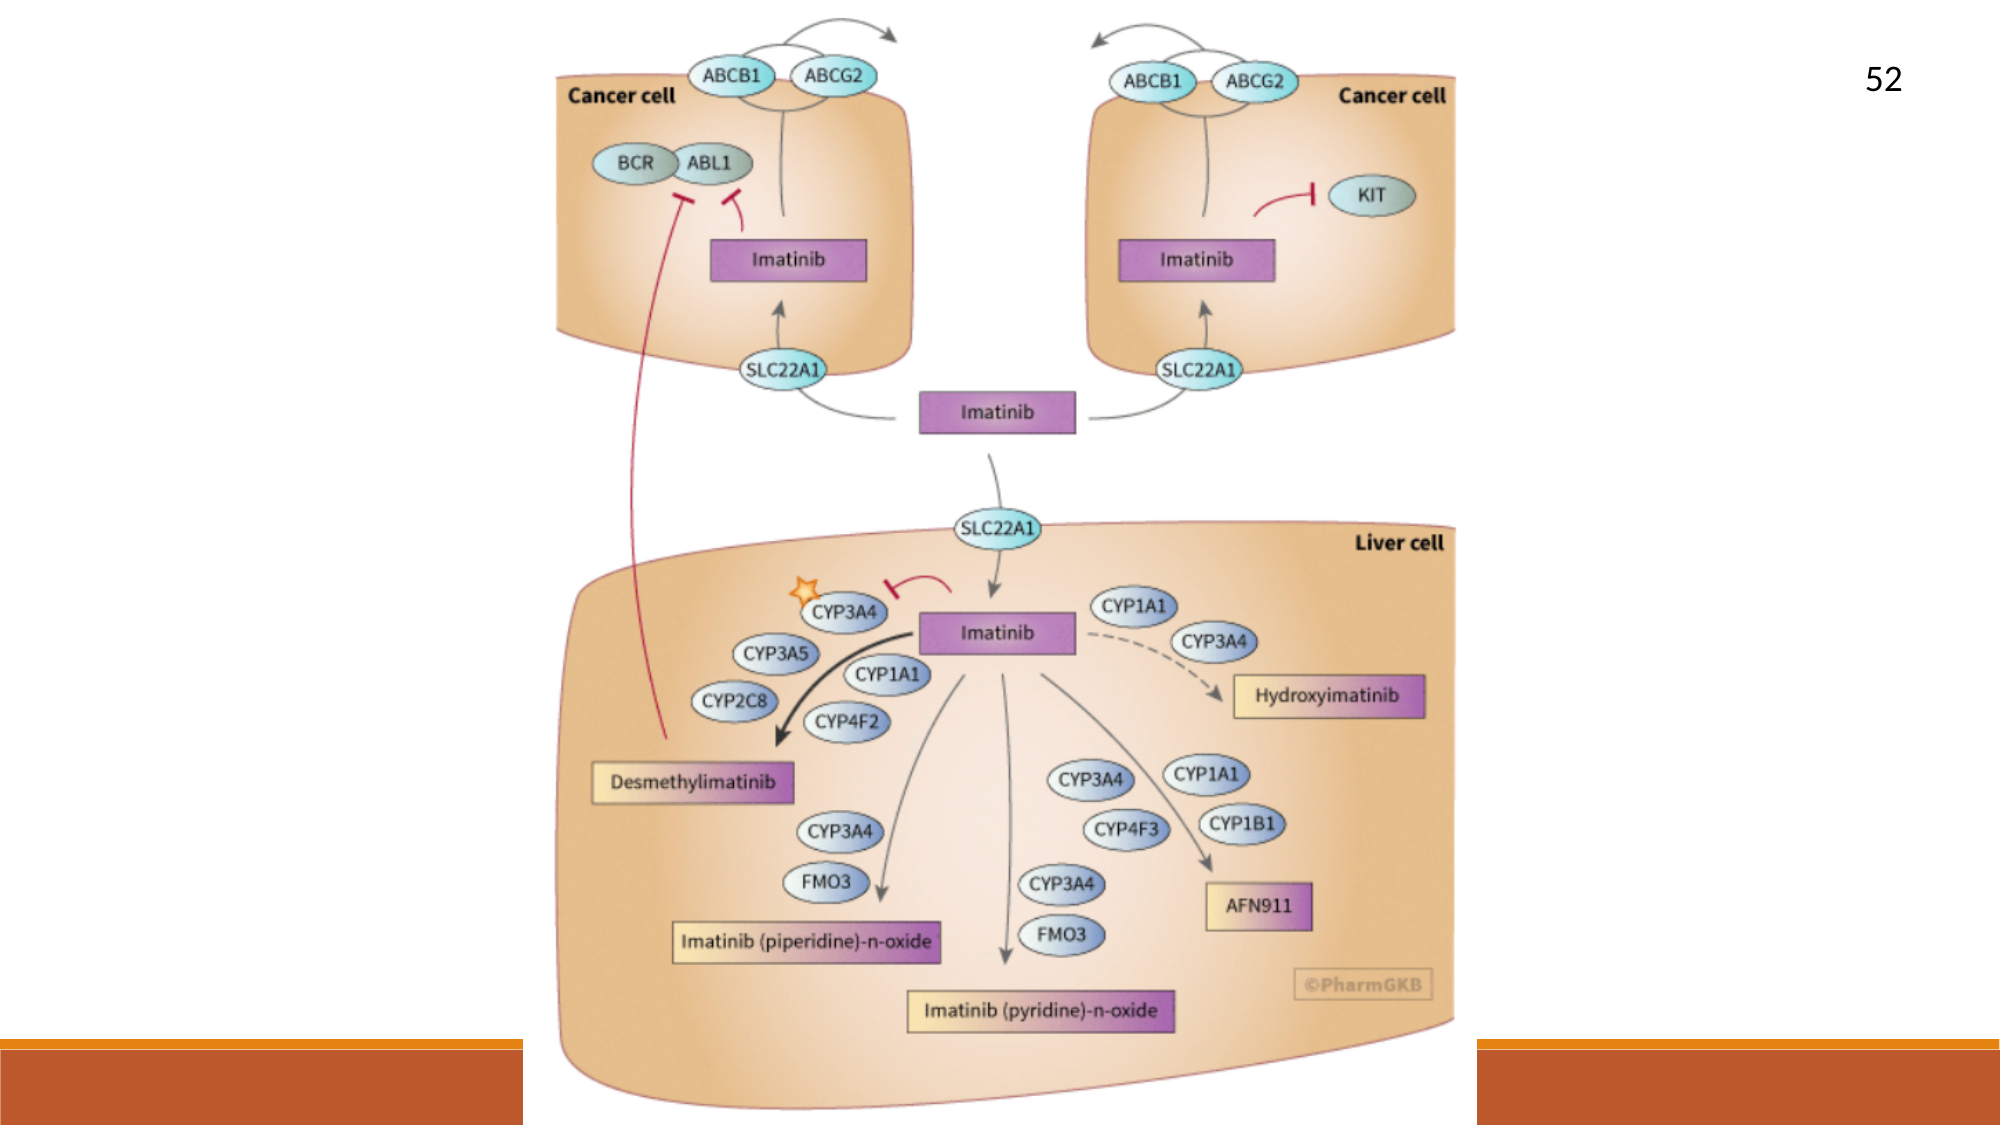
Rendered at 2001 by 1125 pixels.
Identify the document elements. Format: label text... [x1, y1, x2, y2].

picture [523, 0, 1477, 1125]
text_box 52 [1849, 46, 2000, 107]
